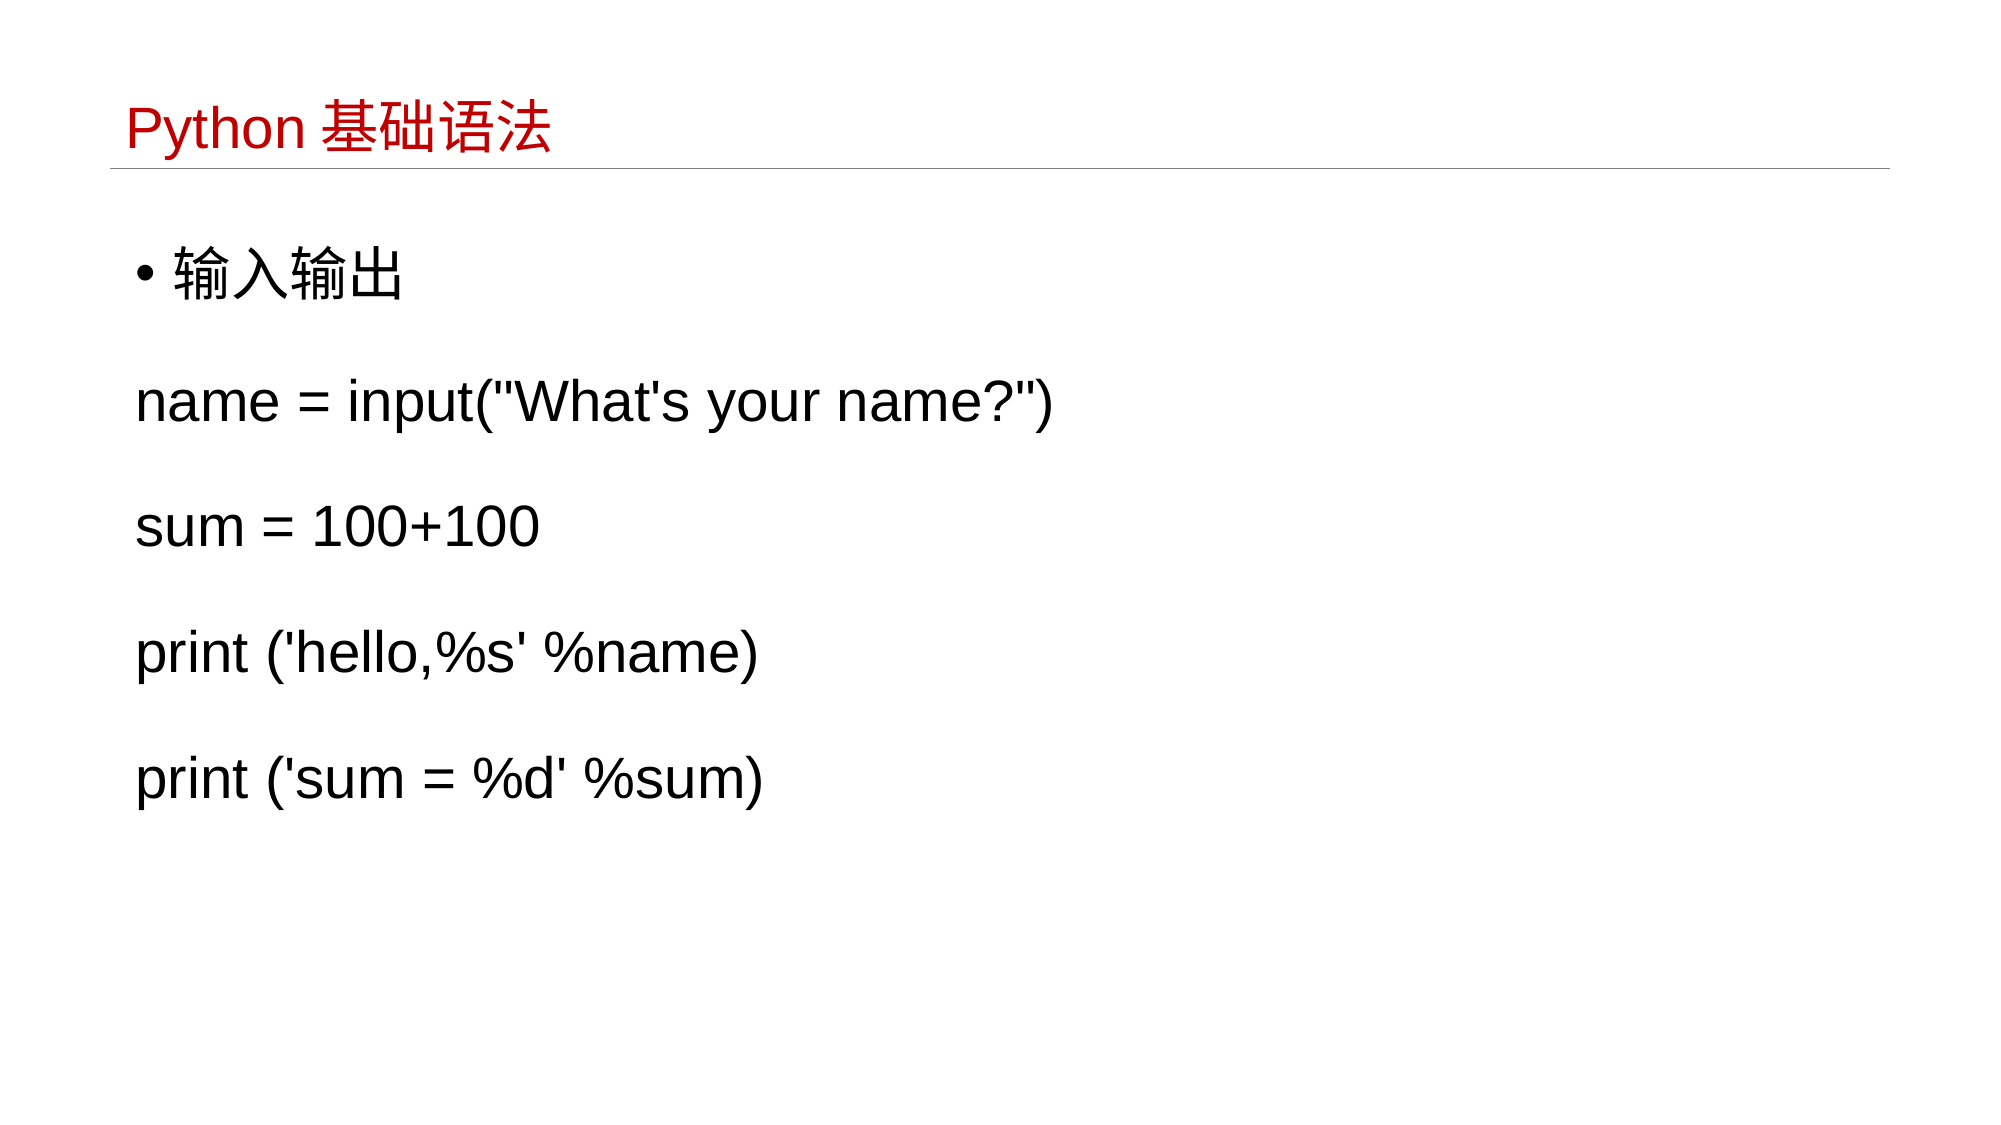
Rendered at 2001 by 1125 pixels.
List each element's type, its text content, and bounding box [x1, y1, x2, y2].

text_box 输入输出 name = input("What's your name?") sum = 100+100 print ('hello,%s' %name) print ('sum = %d' %sum) [127, 194, 1775, 846]
title Python基础语法 [109, 0, 1890, 169]
